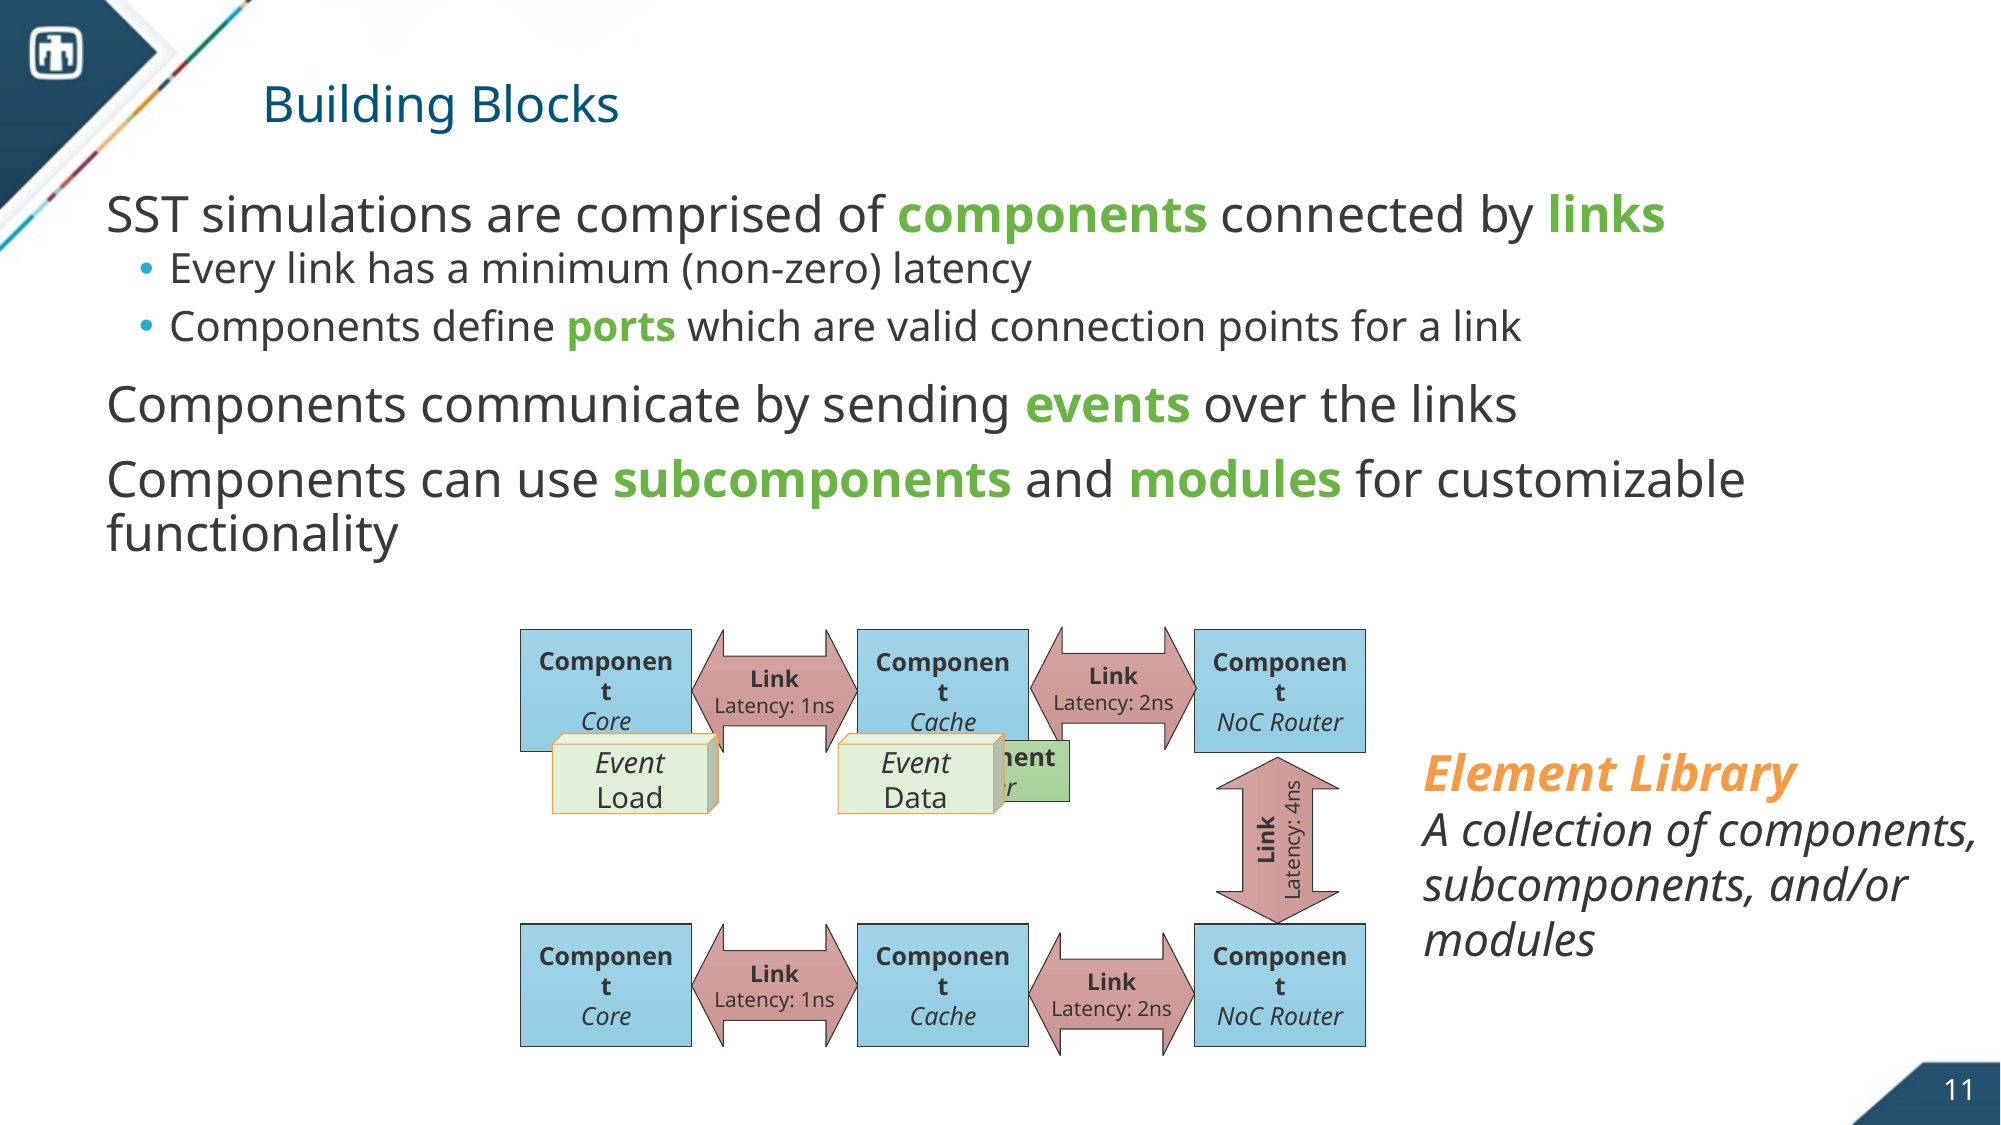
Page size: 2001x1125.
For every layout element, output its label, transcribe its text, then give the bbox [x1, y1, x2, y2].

title Building Blocks [262, 42, 1919, 170]
text_box Element Library A collection of components, subcomponents, and/or modules [1408, 733, 2000, 974]
list SST simulations are comprised of components connected by links Every link has a minimum (non-zero) latency Components define ports which are valid connection points for a link Components communicate by sending events over the links Components can use subcomponents and modules for customizable functionality [106, 182, 1919, 603]
slide_number 11 [1919, 1061, 2000, 1122]
picture [0, 0, 2001, 1125]
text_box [520, 626, 1366, 1056]
